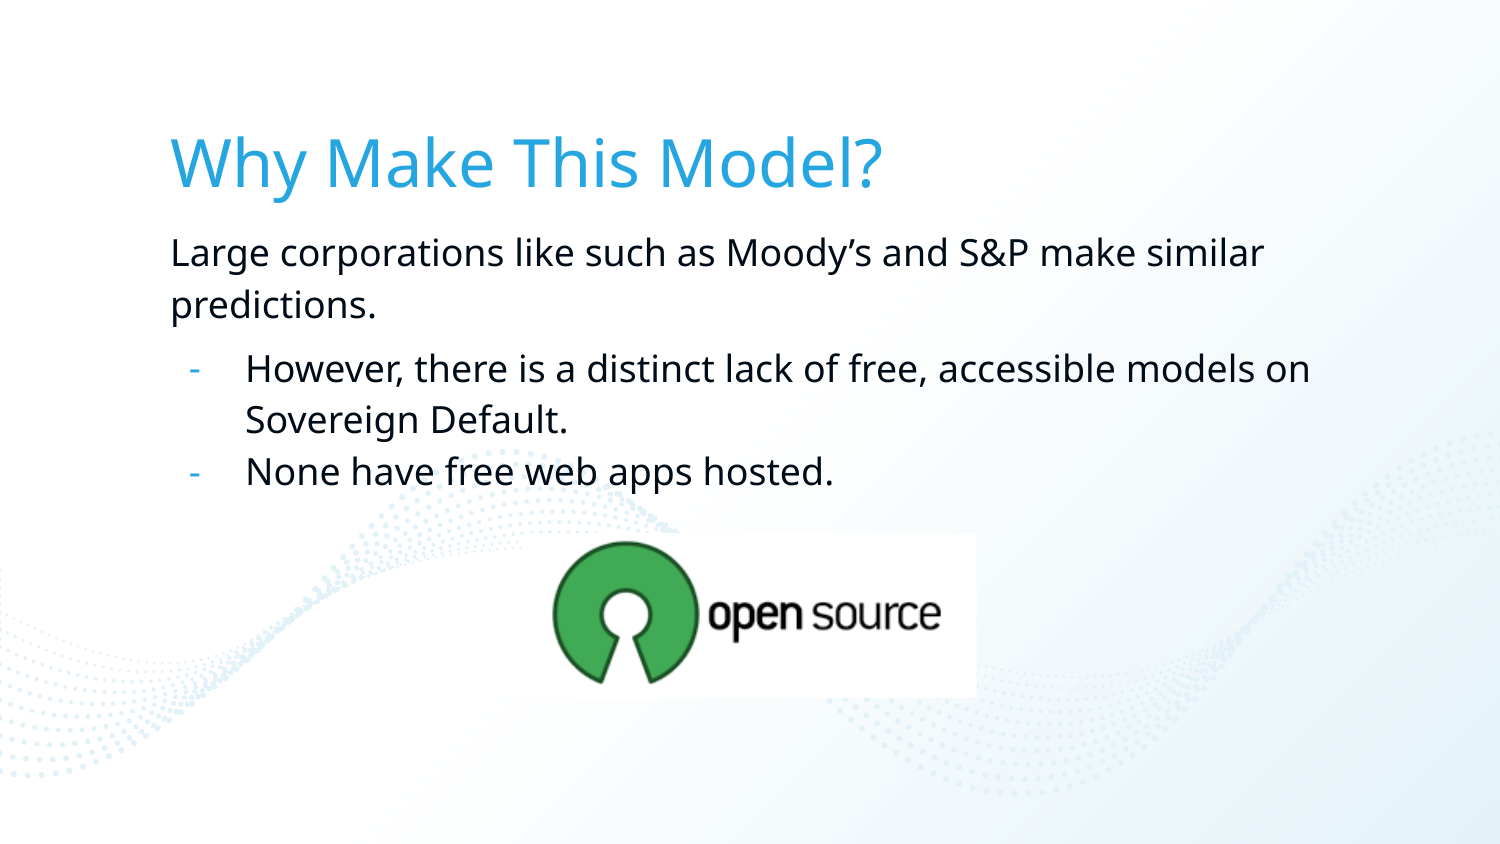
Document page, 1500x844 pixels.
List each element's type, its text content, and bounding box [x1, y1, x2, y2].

title Why Make This Model? [170, 137, 1330, 203]
picture [523, 533, 977, 698]
list Large corporations like such as Moody’s and S&P make similar predictions. However, there is a distinct lack of free, accessible models on Sovereign Default. None have free web apps hosted. [170, 222, 1330, 720]
